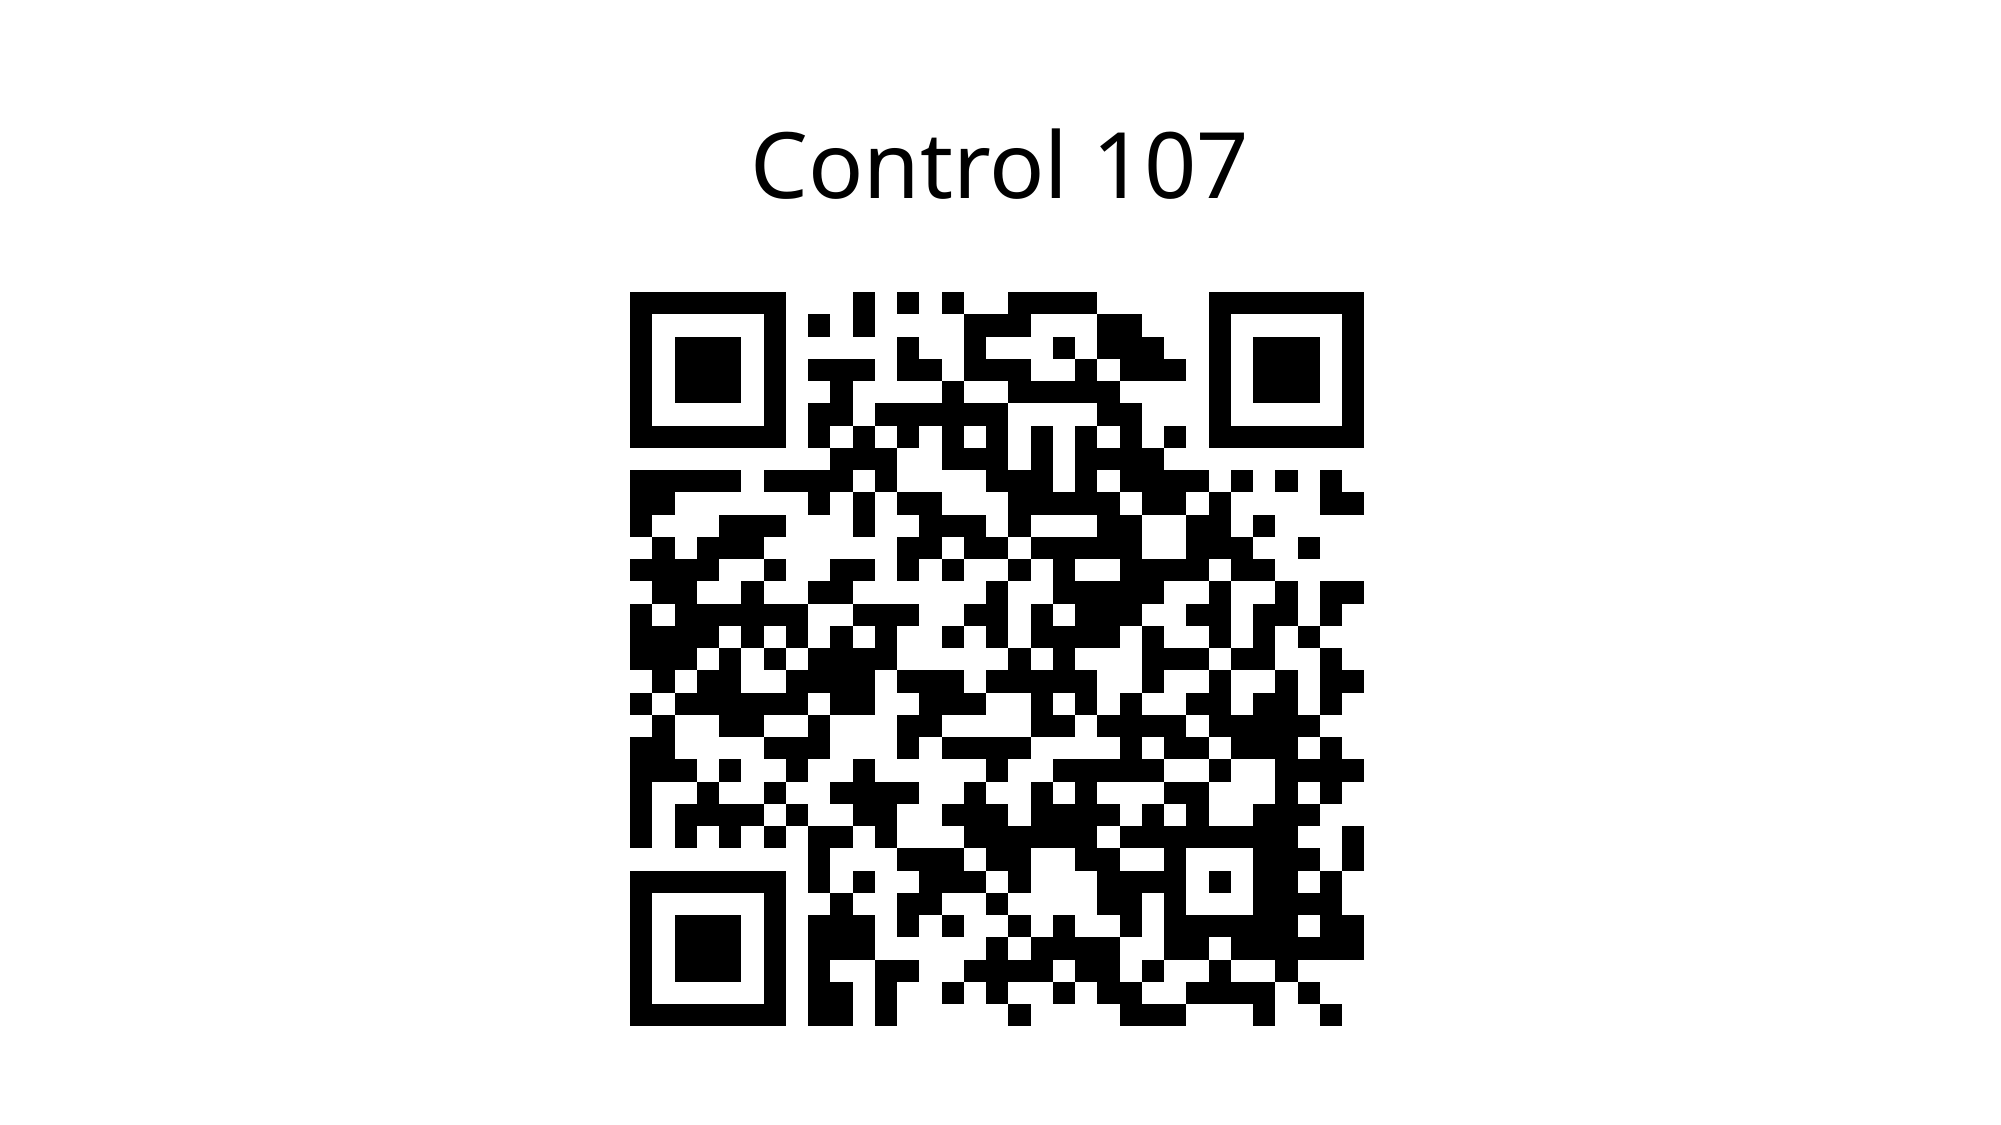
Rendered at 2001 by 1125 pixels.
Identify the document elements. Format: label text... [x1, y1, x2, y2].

picture [555, 217, 1445, 1107]
title Control 107 [137, 59, 1863, 278]
